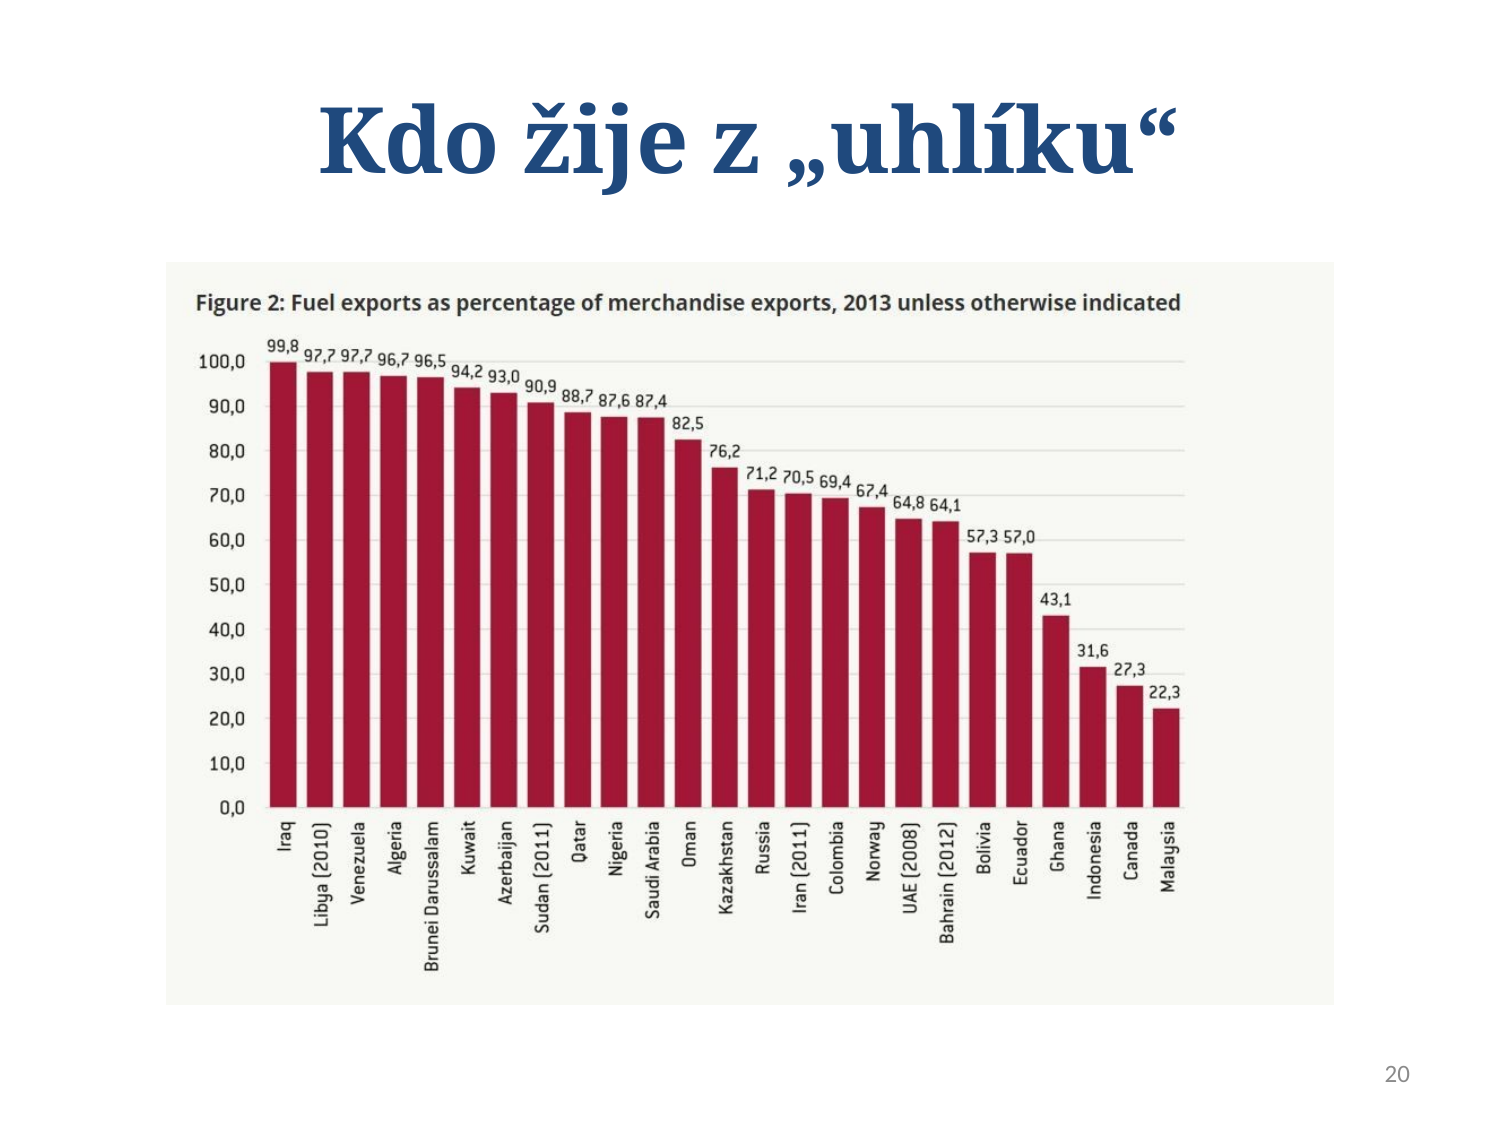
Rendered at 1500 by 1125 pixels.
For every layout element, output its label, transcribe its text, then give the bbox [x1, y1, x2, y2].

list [166, 262, 1334, 1006]
slide_number 20 [1074, 1042, 1425, 1103]
title Kdo žije z „uhlíku“ [75, 42, 1425, 231]
